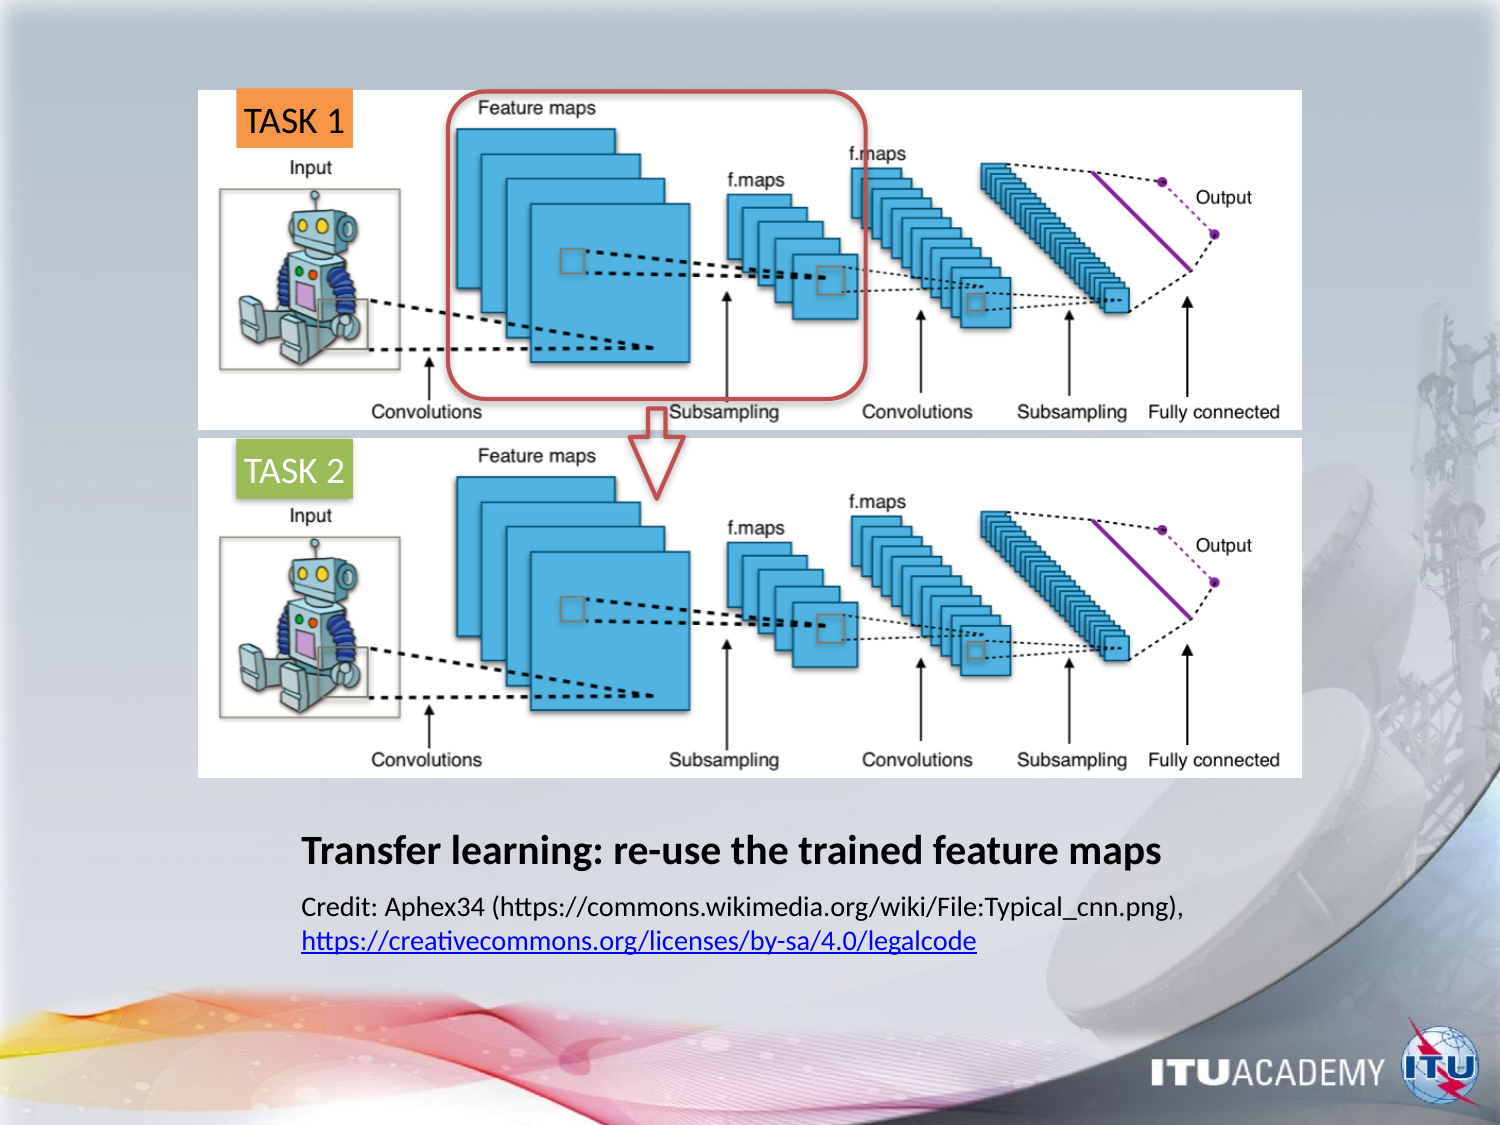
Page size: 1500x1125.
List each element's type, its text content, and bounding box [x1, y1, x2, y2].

list Credit: Aphex34 (https://commons.wikimedia.org/wiki/File:Typical_cnn.png), https://creativecommons.org/licenses/by-sa/4.0/legalcode [293, 879, 1195, 1013]
picture [0, 0, 1500, 1125]
title Transfer learning: re-use the trained feature maps [293, 786, 1195, 879]
